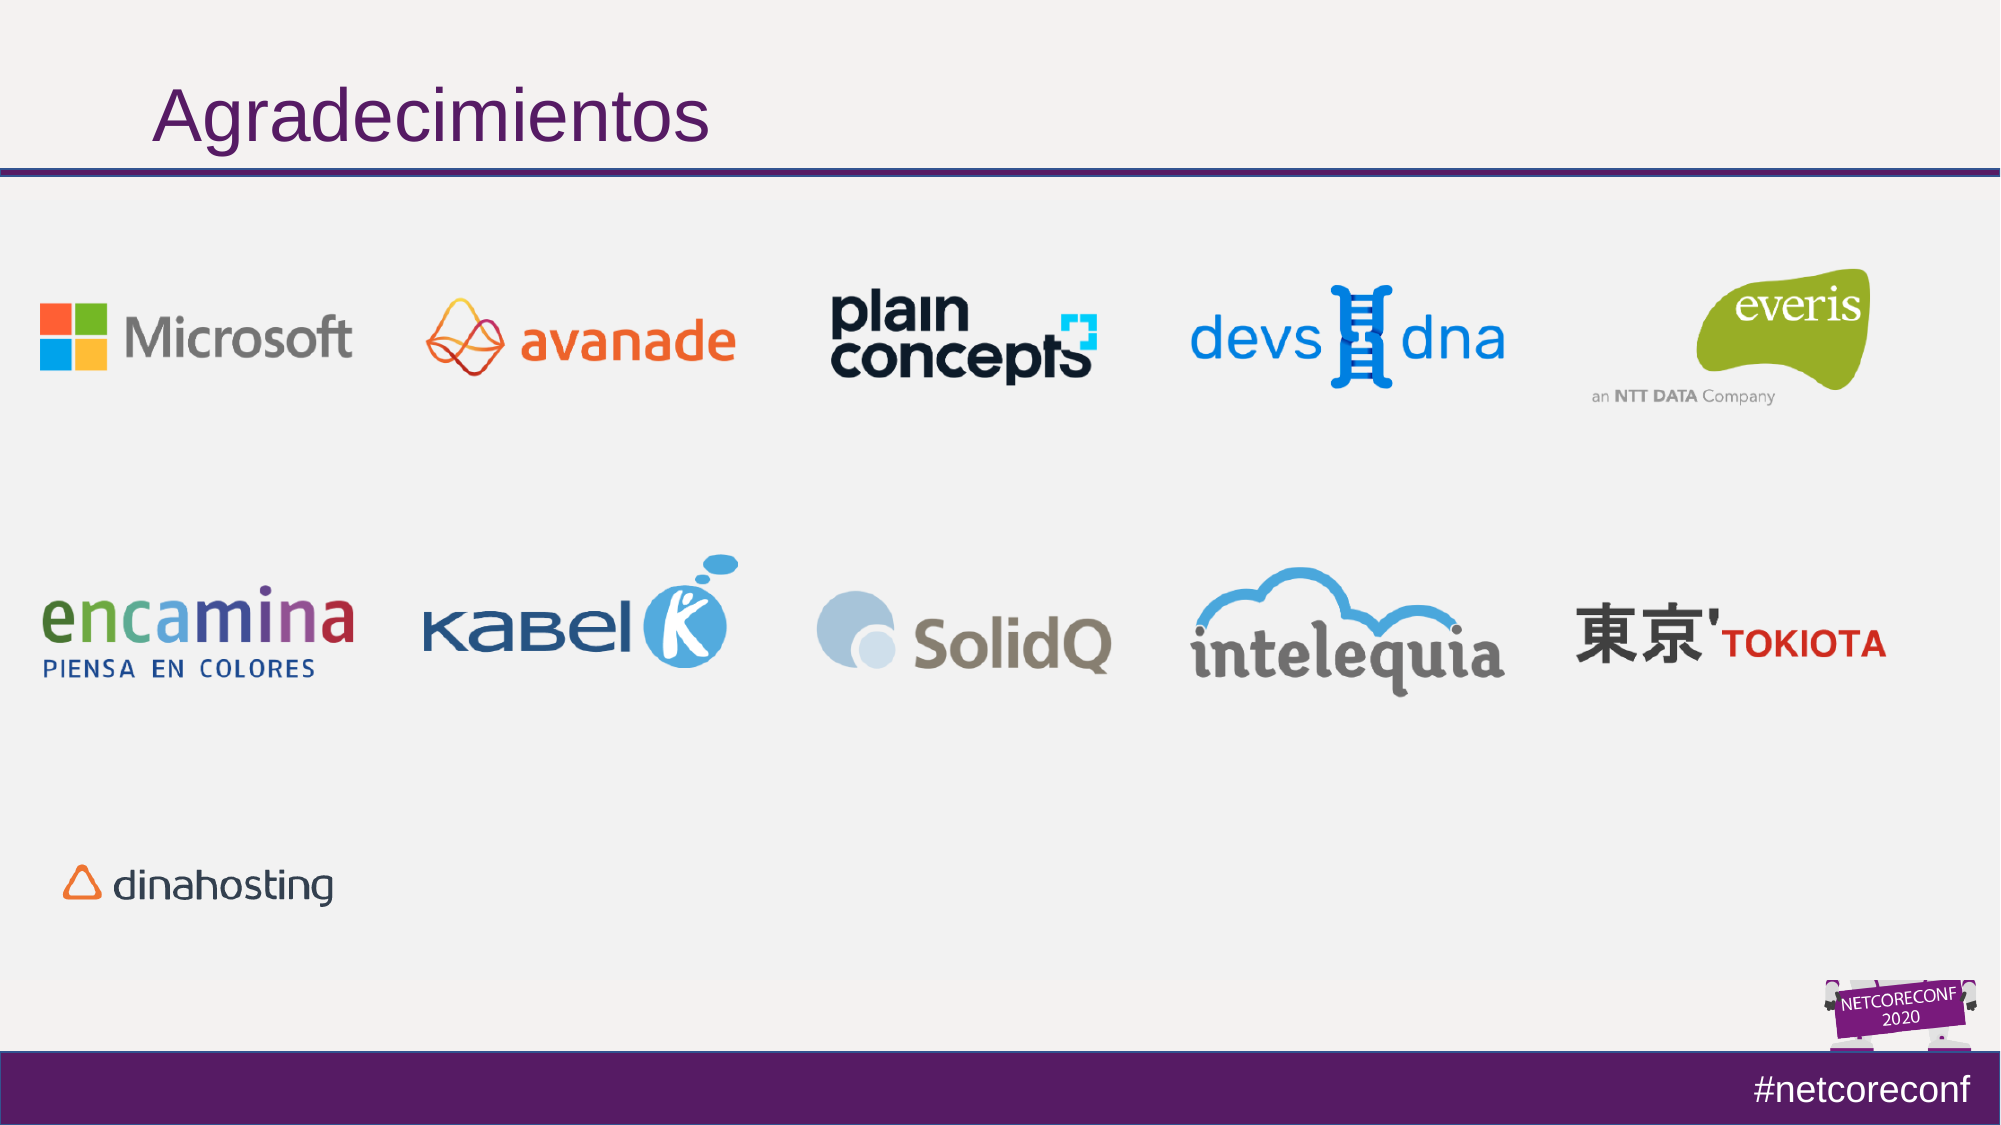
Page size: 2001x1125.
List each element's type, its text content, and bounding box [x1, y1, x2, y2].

title Agradecimientos [137, 20, 1863, 200]
picture [0, 200, 2000, 1051]
